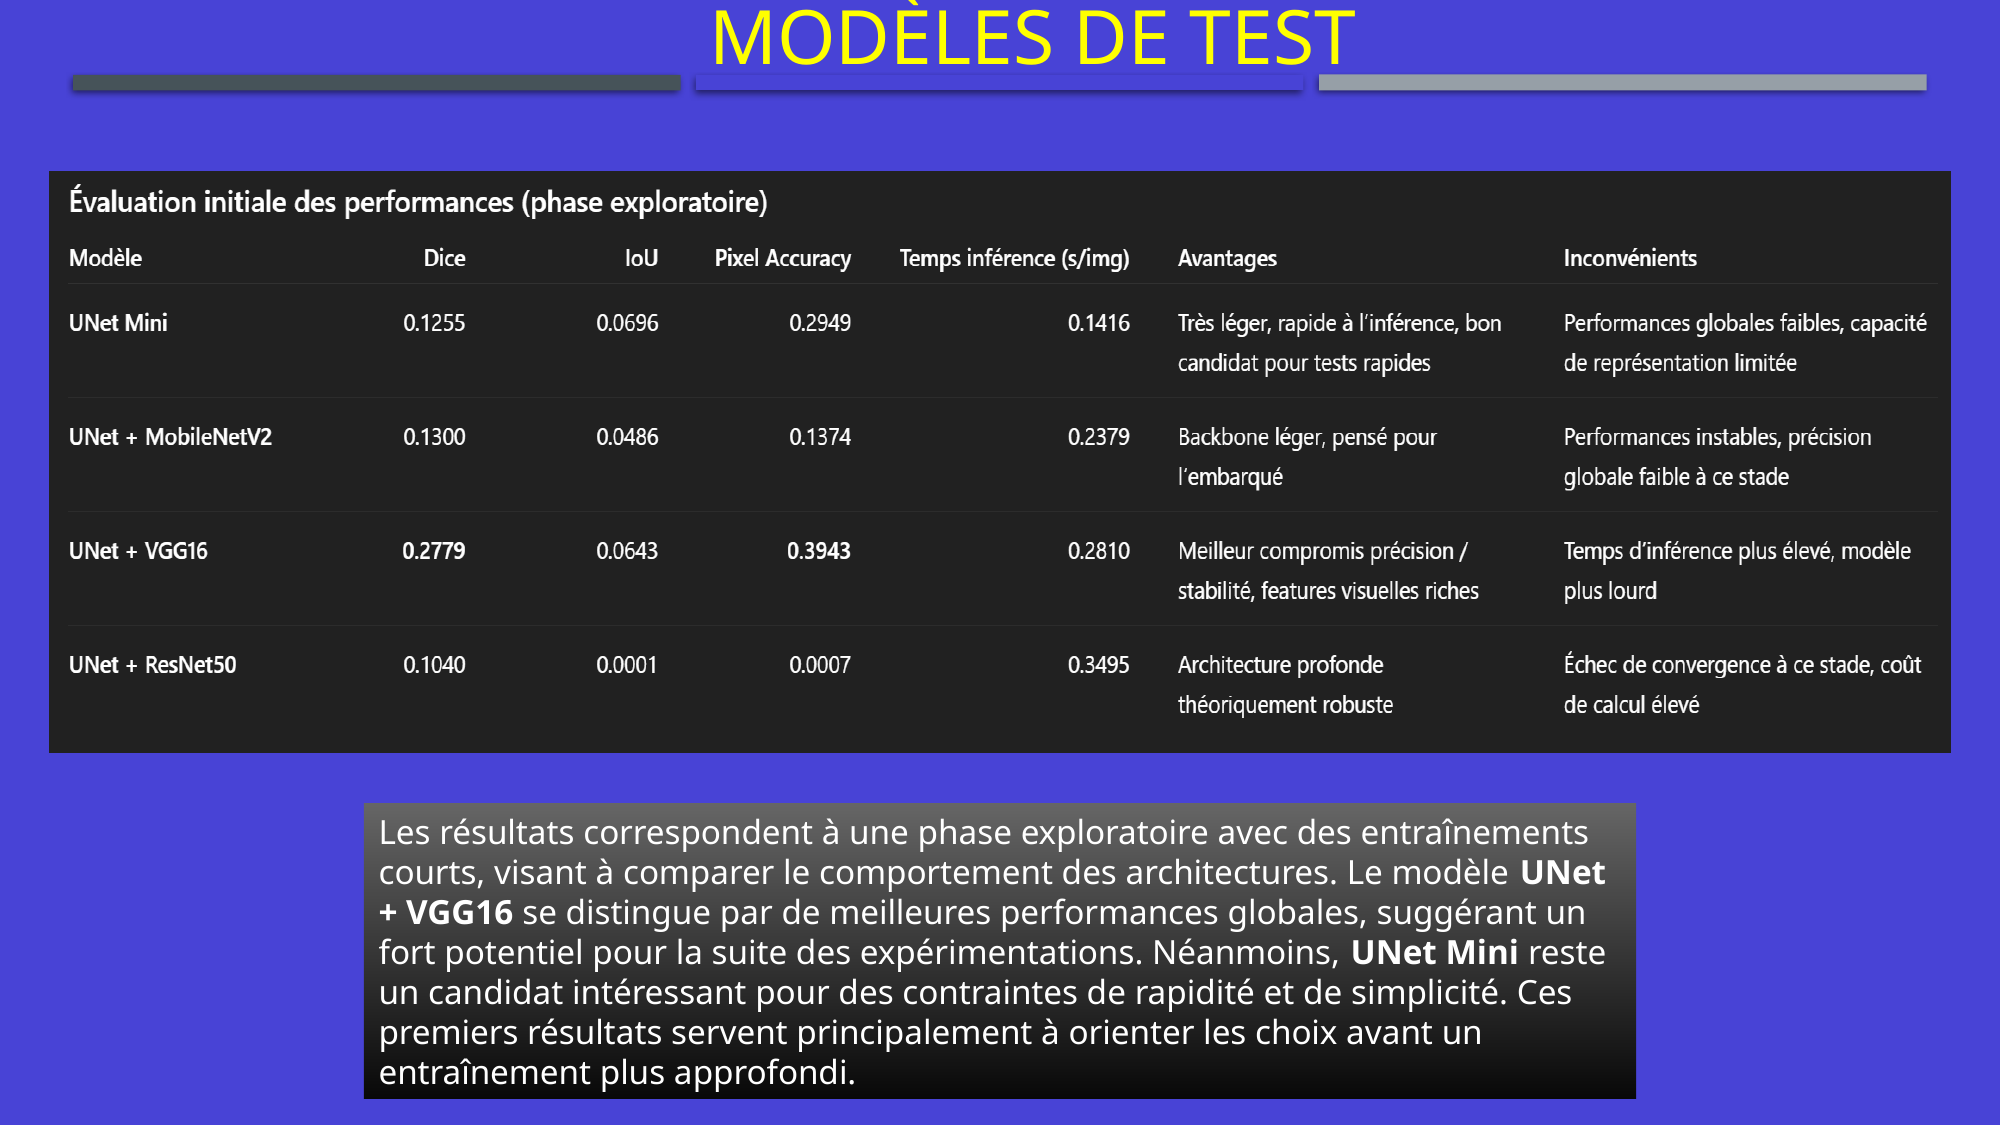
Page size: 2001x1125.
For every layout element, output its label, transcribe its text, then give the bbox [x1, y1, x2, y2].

title Modèles de test [694, 0, 1382, 99]
picture [48, 171, 1952, 753]
text_box Les résultats correspondent à une phase exploratoire avec des entraînements courts, visant à comparer le comportement des architectures. Le modèle UNet + VGG16 se distingue par de meilleures performances globales, suggérant un fort potentiel pour la suite des expérimentations. Néanmoins, UNet Mini reste un candidat intéressant pour des contraintes de rapidité et de simplicité. Ces premiers résultats servent principalement à orienter les choix avant un entraînement plus approfondi. [363, 803, 1637, 1099]
